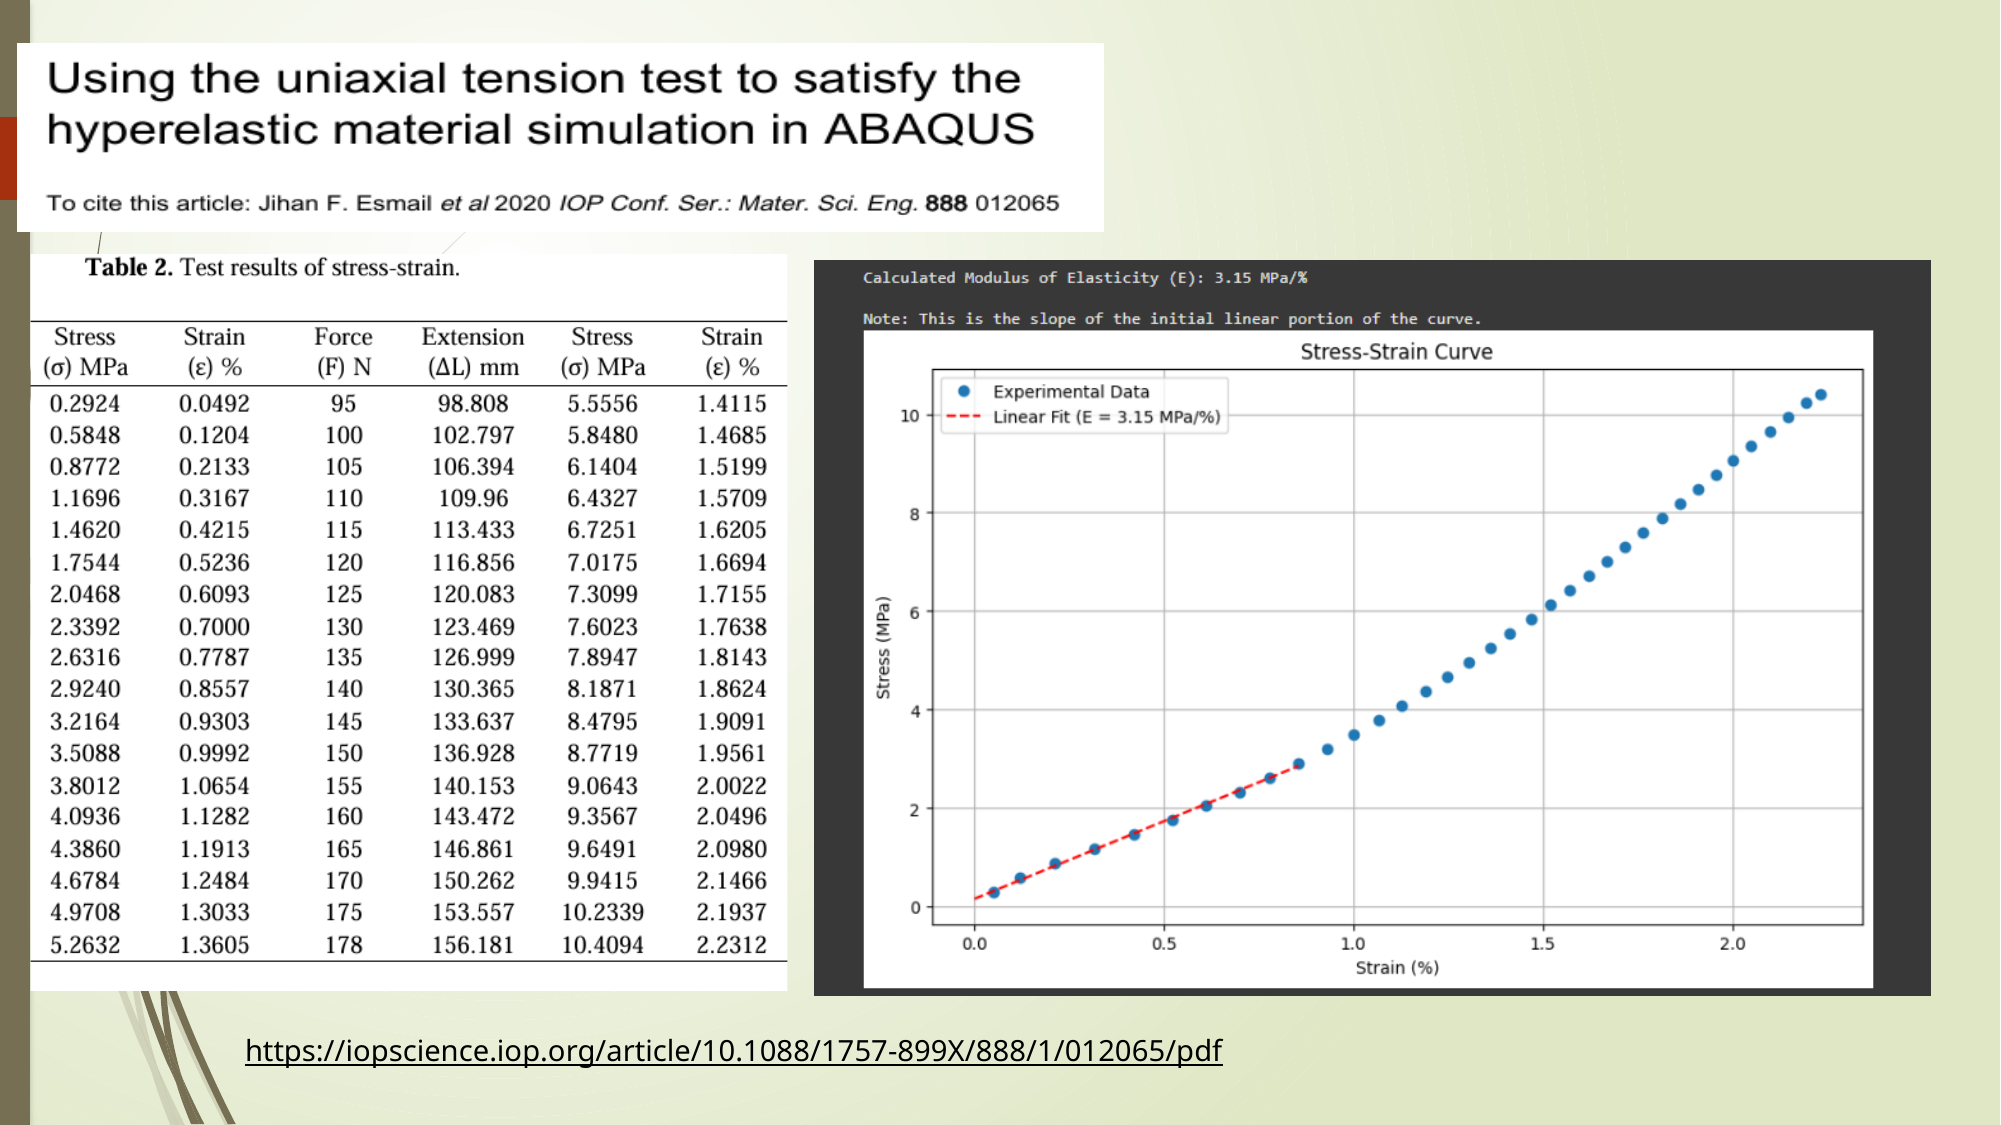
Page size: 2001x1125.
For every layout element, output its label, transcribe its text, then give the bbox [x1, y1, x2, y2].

picture [30, 254, 788, 991]
picture [16, 43, 1104, 232]
text_box https://iopscience.iop.org/article/10.1088/1757-899X/888/1/012065/pdf [230, 1024, 1586, 1080]
picture [814, 260, 1931, 996]
